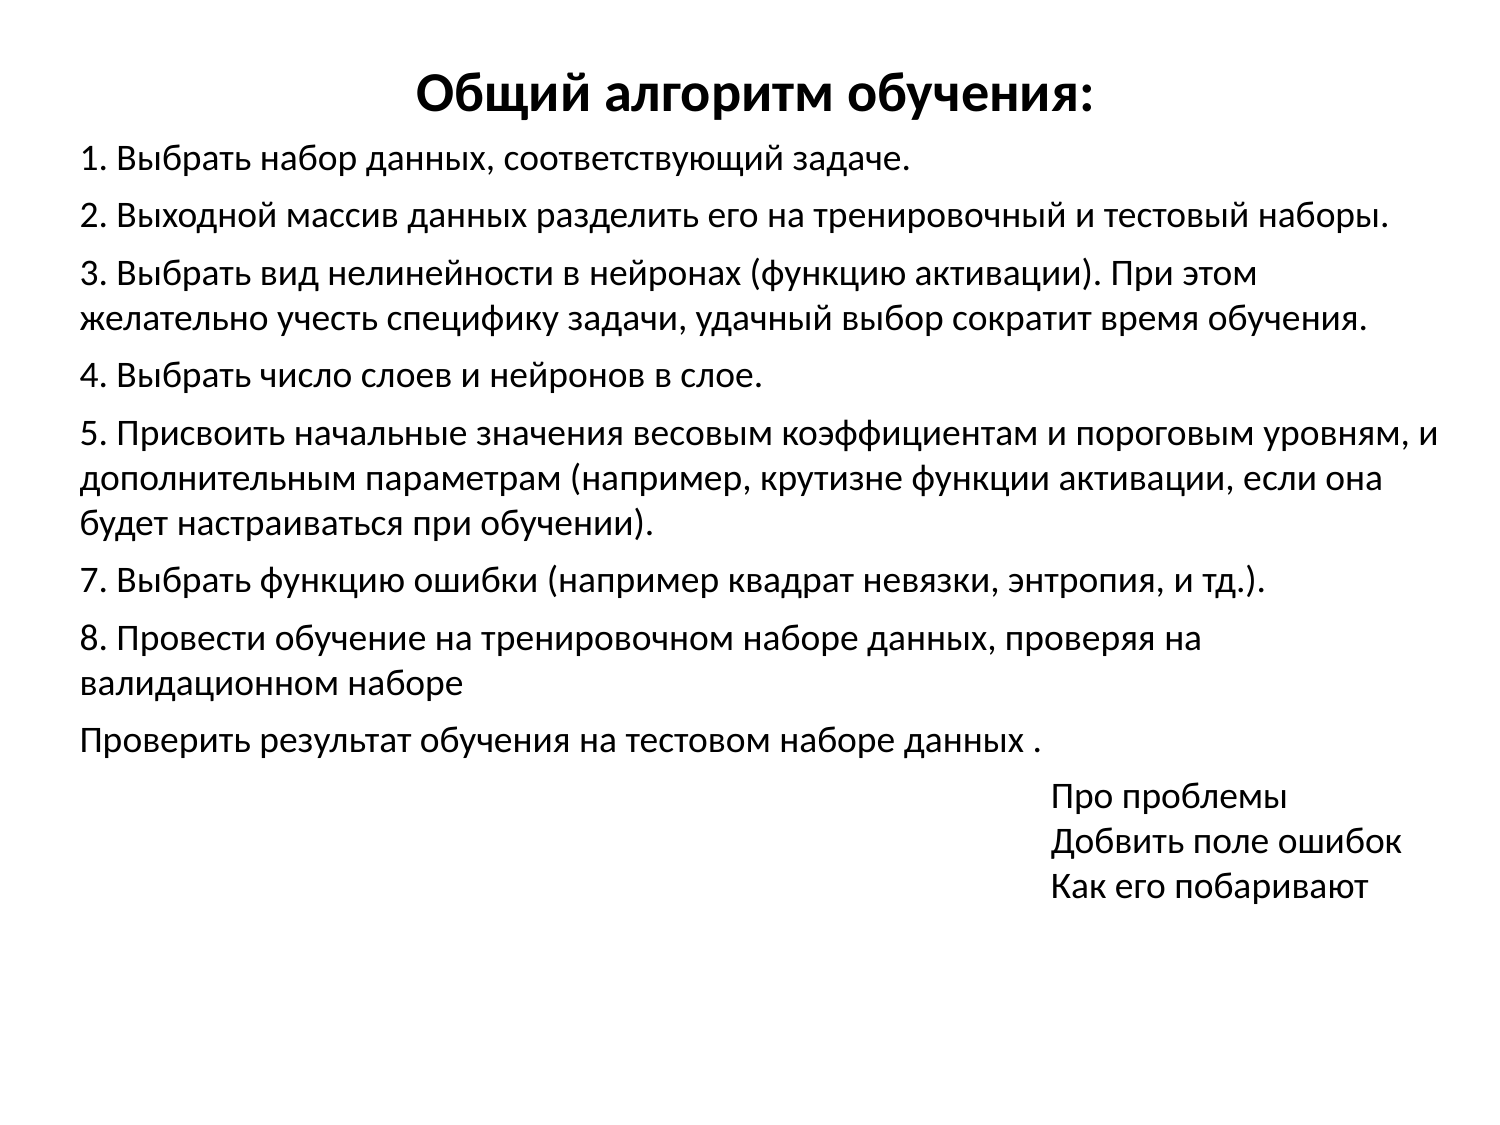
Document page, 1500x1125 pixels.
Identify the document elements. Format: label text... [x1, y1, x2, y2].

text_box 1. Выбрать набор данных, соответствующий задаче. 2. Выходной массив данных разделить его на тренировочный и тестовый наборы. 3. Выбрать вид нелинейности в нейронах (функцию активации). При этом желательно учесть специфику задачи, удачный выбор сократит время обучения. 4. Выбрать число слоев и нейронов в слое. 5. Присвоить начальные значения весовым коэффициентам и пороговым уровням, и дополнительным параметрам (например, крутизне функции активации, если она будет настраиваться при обучении). 7. Выбрать функцию ошибки (например квадрат невязки, энтропия, и тд.). 8. Провести обучение на тренировочном наборе данных, проверяя на валидационном наборе Проверить результат обучения на тестовом наборе данных . [64, 125, 1459, 768]
title Общий алгоритм обучения: [86, 37, 1437, 125]
text_box Про проблемы Добвить поле ошибок Как его побаривают [1036, 763, 1426, 913]
